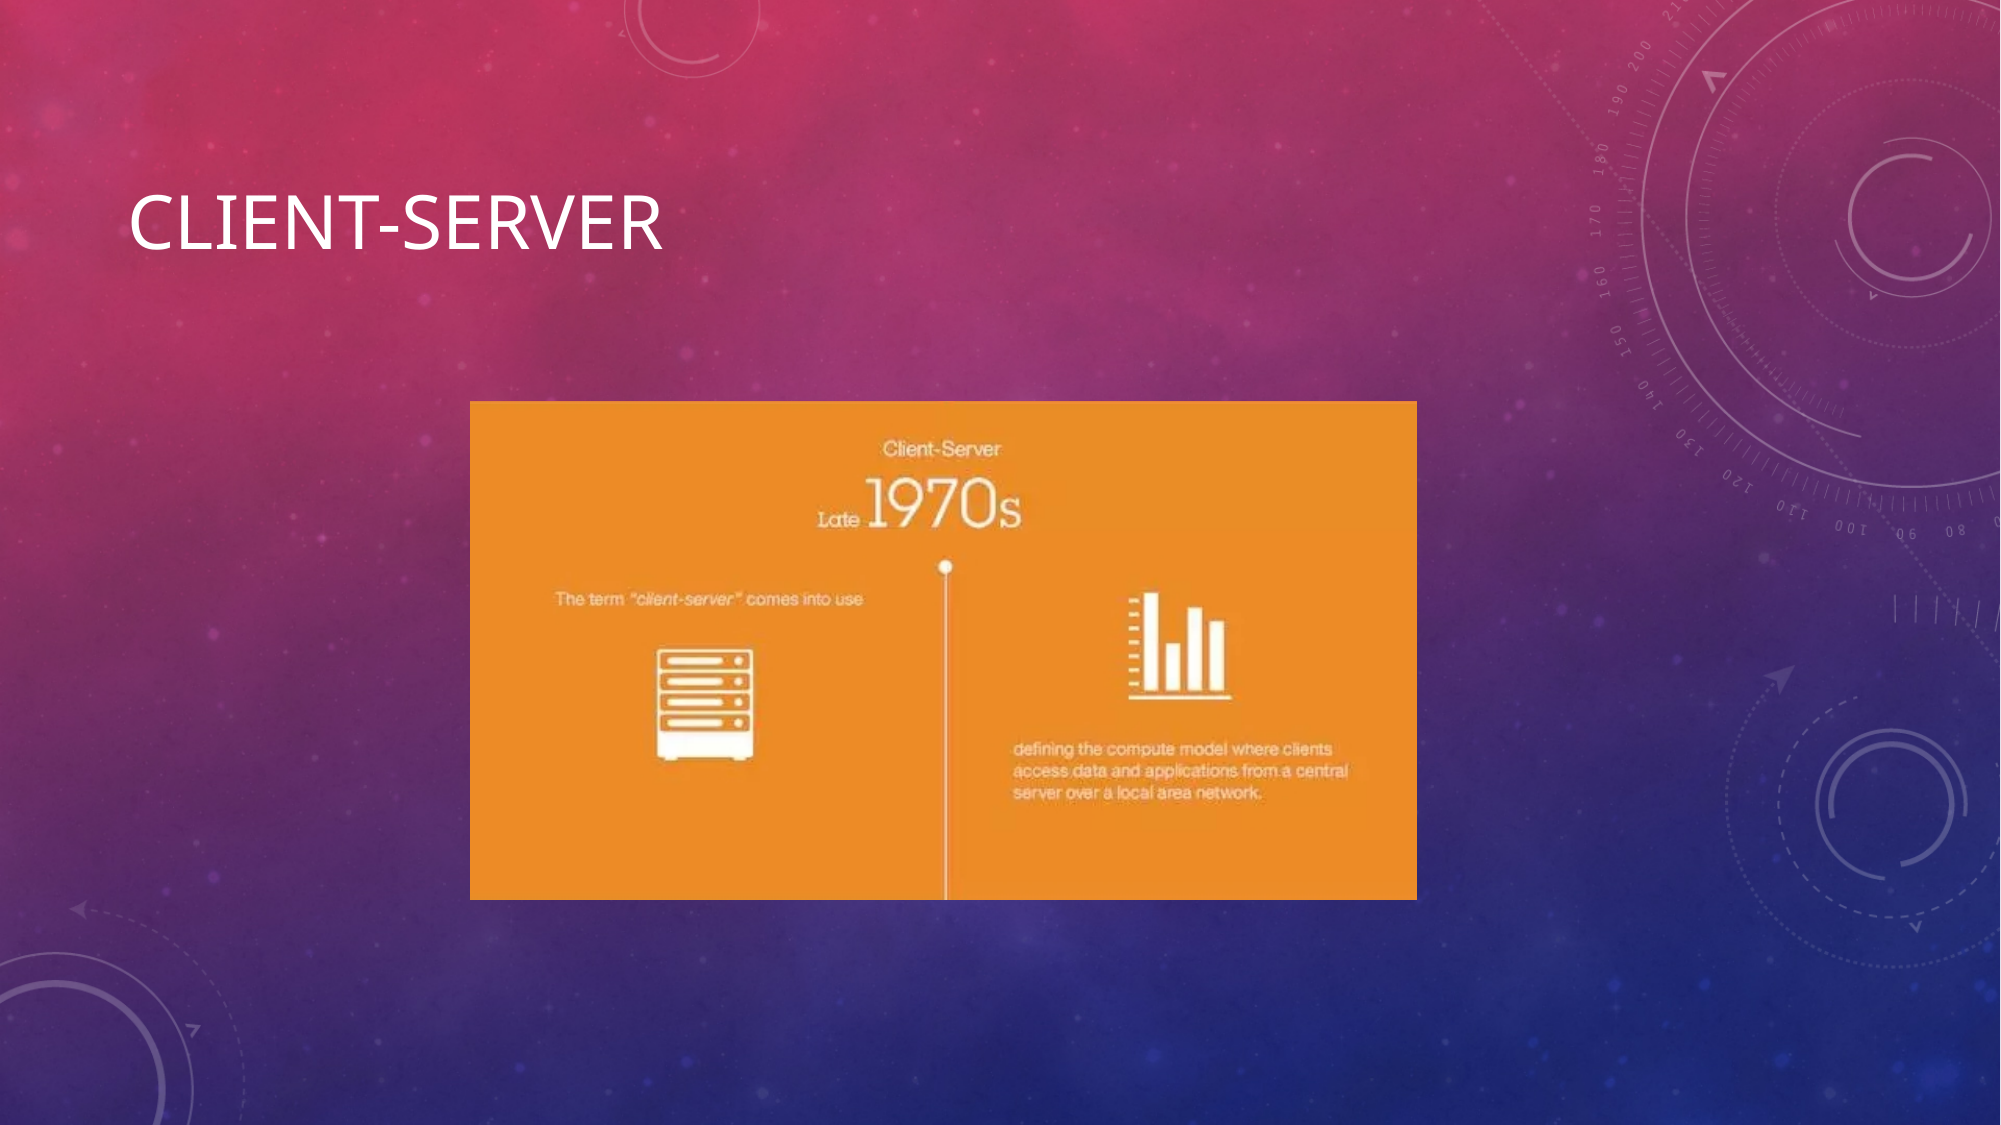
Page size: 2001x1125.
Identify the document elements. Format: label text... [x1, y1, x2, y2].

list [470, 401, 1417, 901]
picture [0, 0, 2001, 1125]
title Client-server [112, 99, 1775, 339]
